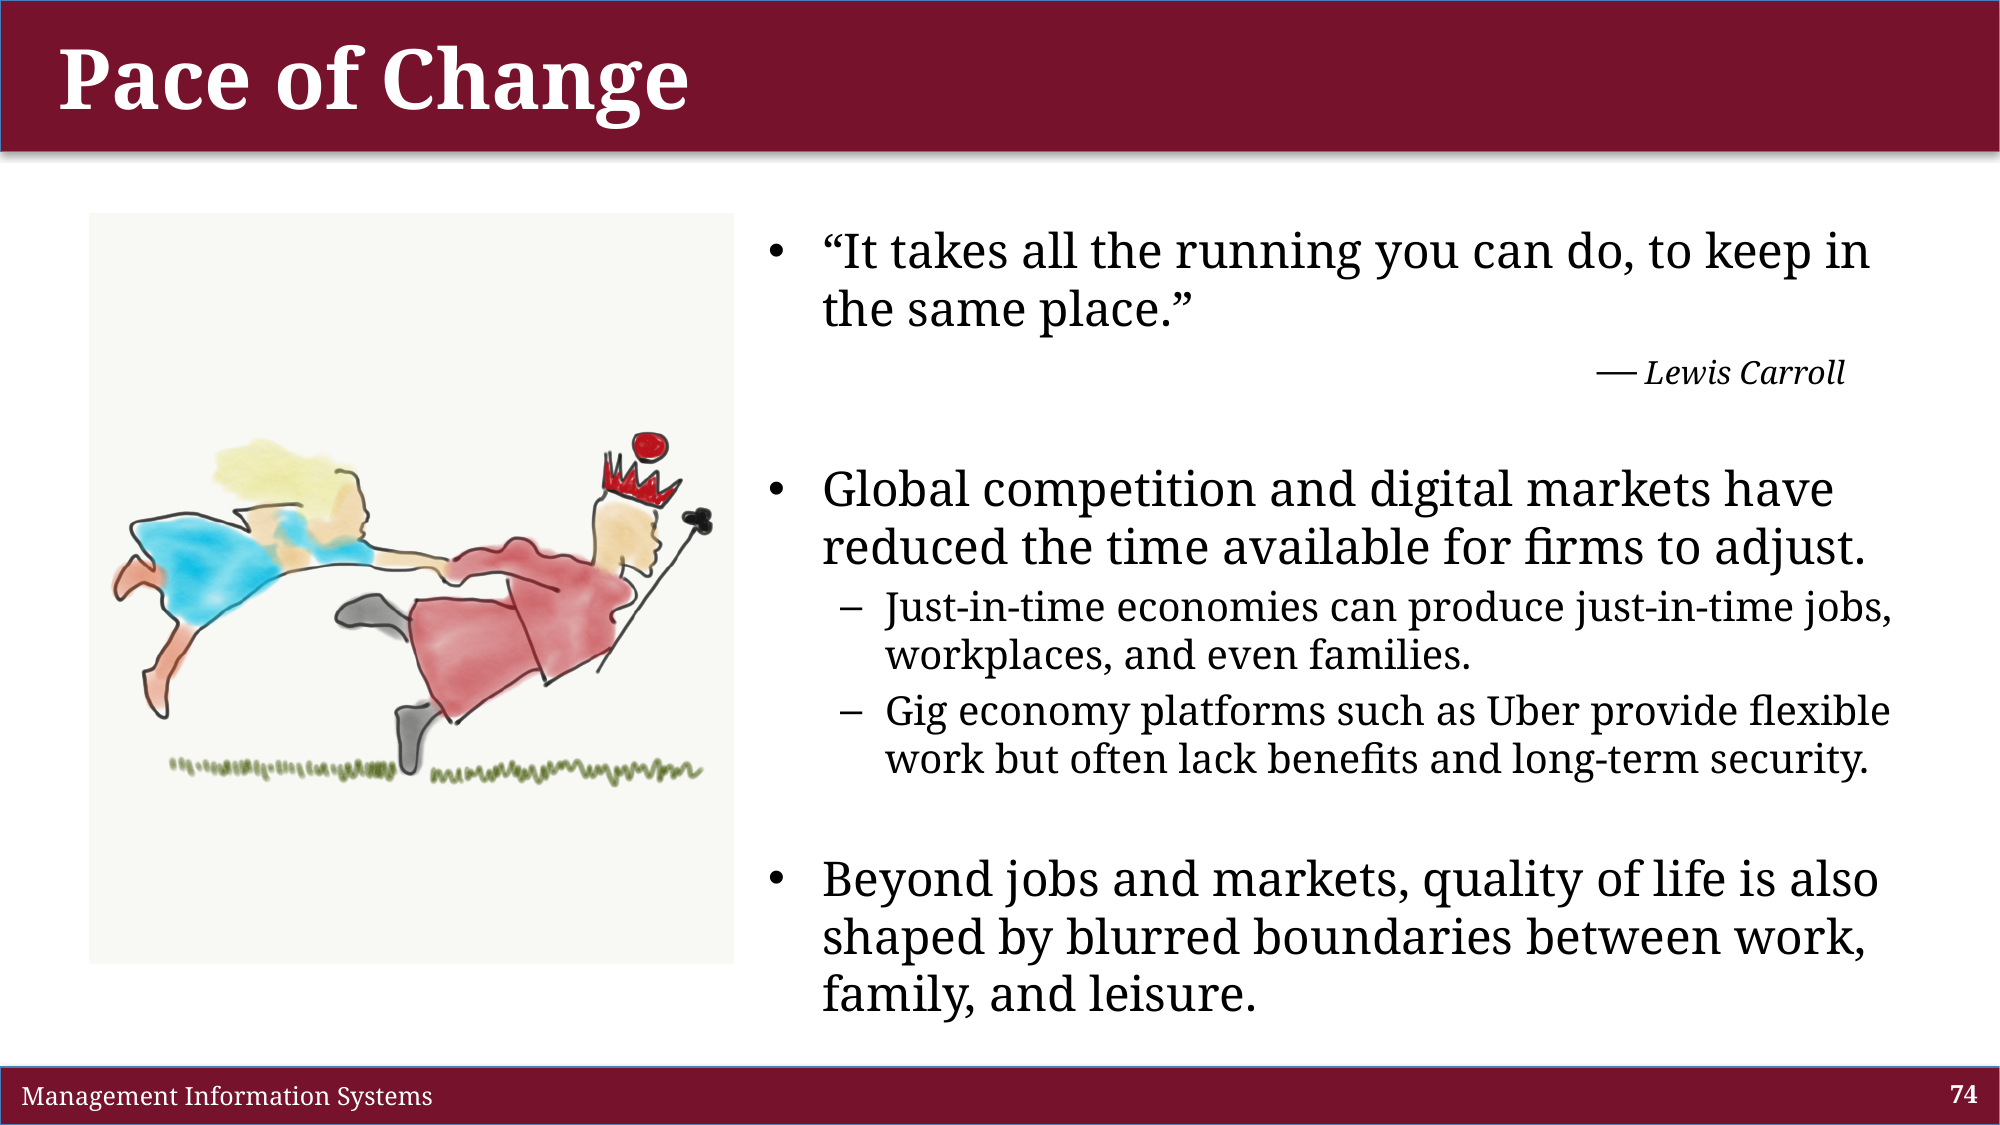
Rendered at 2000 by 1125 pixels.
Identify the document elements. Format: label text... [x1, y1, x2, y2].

footer Management Information Systems [0, 1066, 475, 1125]
text_box [475, 1066, 1649, 1125]
list “It takes all the running you can do, to keep in the same place.” — Lewis Carroll Global competition and digital markets have reduced the time available for firms to adjust. Just-in-time economies can produce just-in-time jobs, workplaces, and even families. Gig economy platforms such as Uber provide flexible work but often lack benefits and long-term security. Beyond jobs and markets, quality of life is also shaped by blurred boundaries between work, family, and leisure. [753, 213, 1911, 1047]
picture [88, 213, 735, 964]
slide_number 74 [1649, 1066, 2000, 1125]
title Pace of Change [0, 0, 2000, 152]
